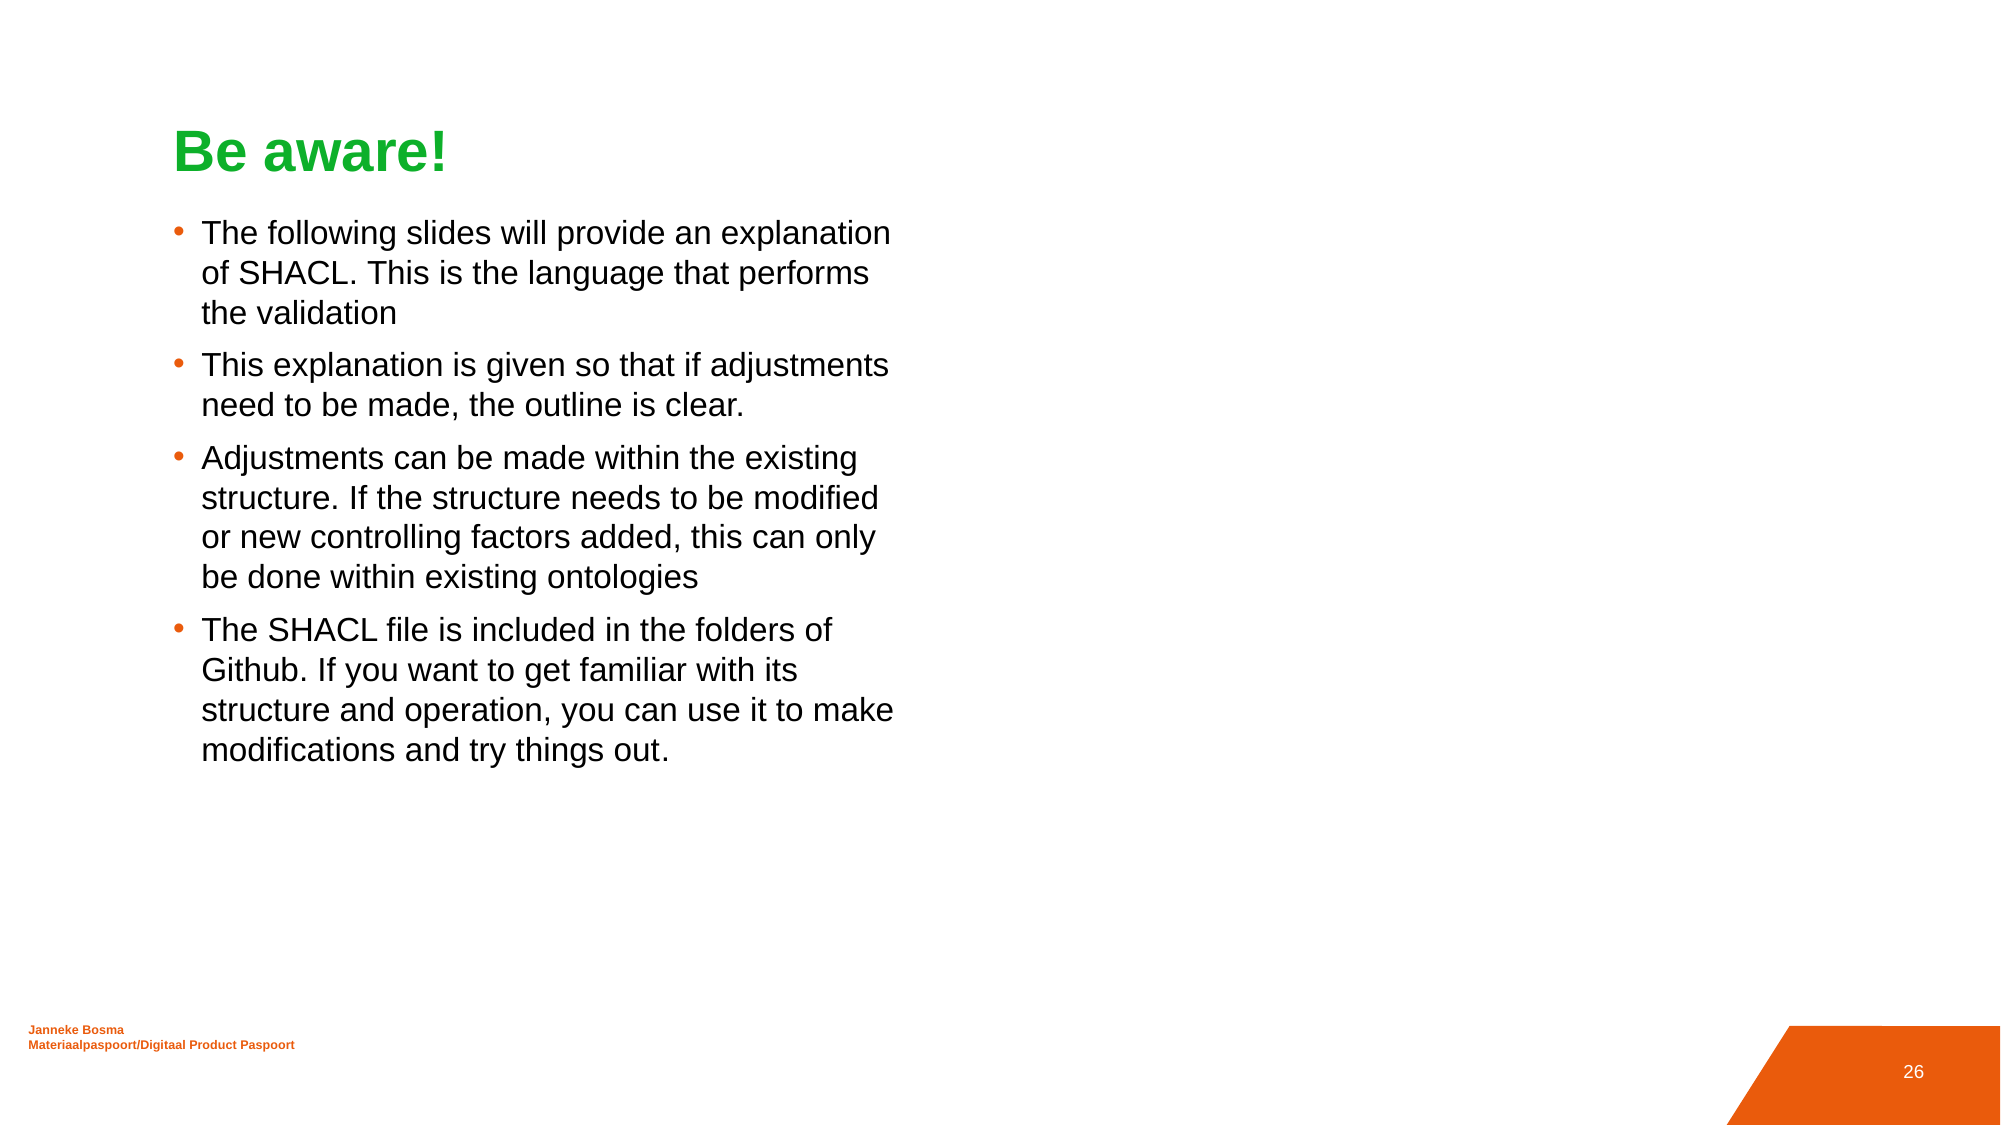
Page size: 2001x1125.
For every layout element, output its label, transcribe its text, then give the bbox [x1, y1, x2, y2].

list The following slides will provide an explanation of SHACL. This is the language that performs the validation This explanation is given so that if adjustments need to be made, the outline is clear. Adjustments can be made within the existing structure. If the structure needs to be modified or new controlling factors added, this can only be done within existing ontologies The SHACL file is included in the folders of Github. If you want to get familiar with its structure and operation, you can use it to make modifications and try things out. [173, 203, 924, 1024]
title Be aware! [173, 113, 1727, 213]
